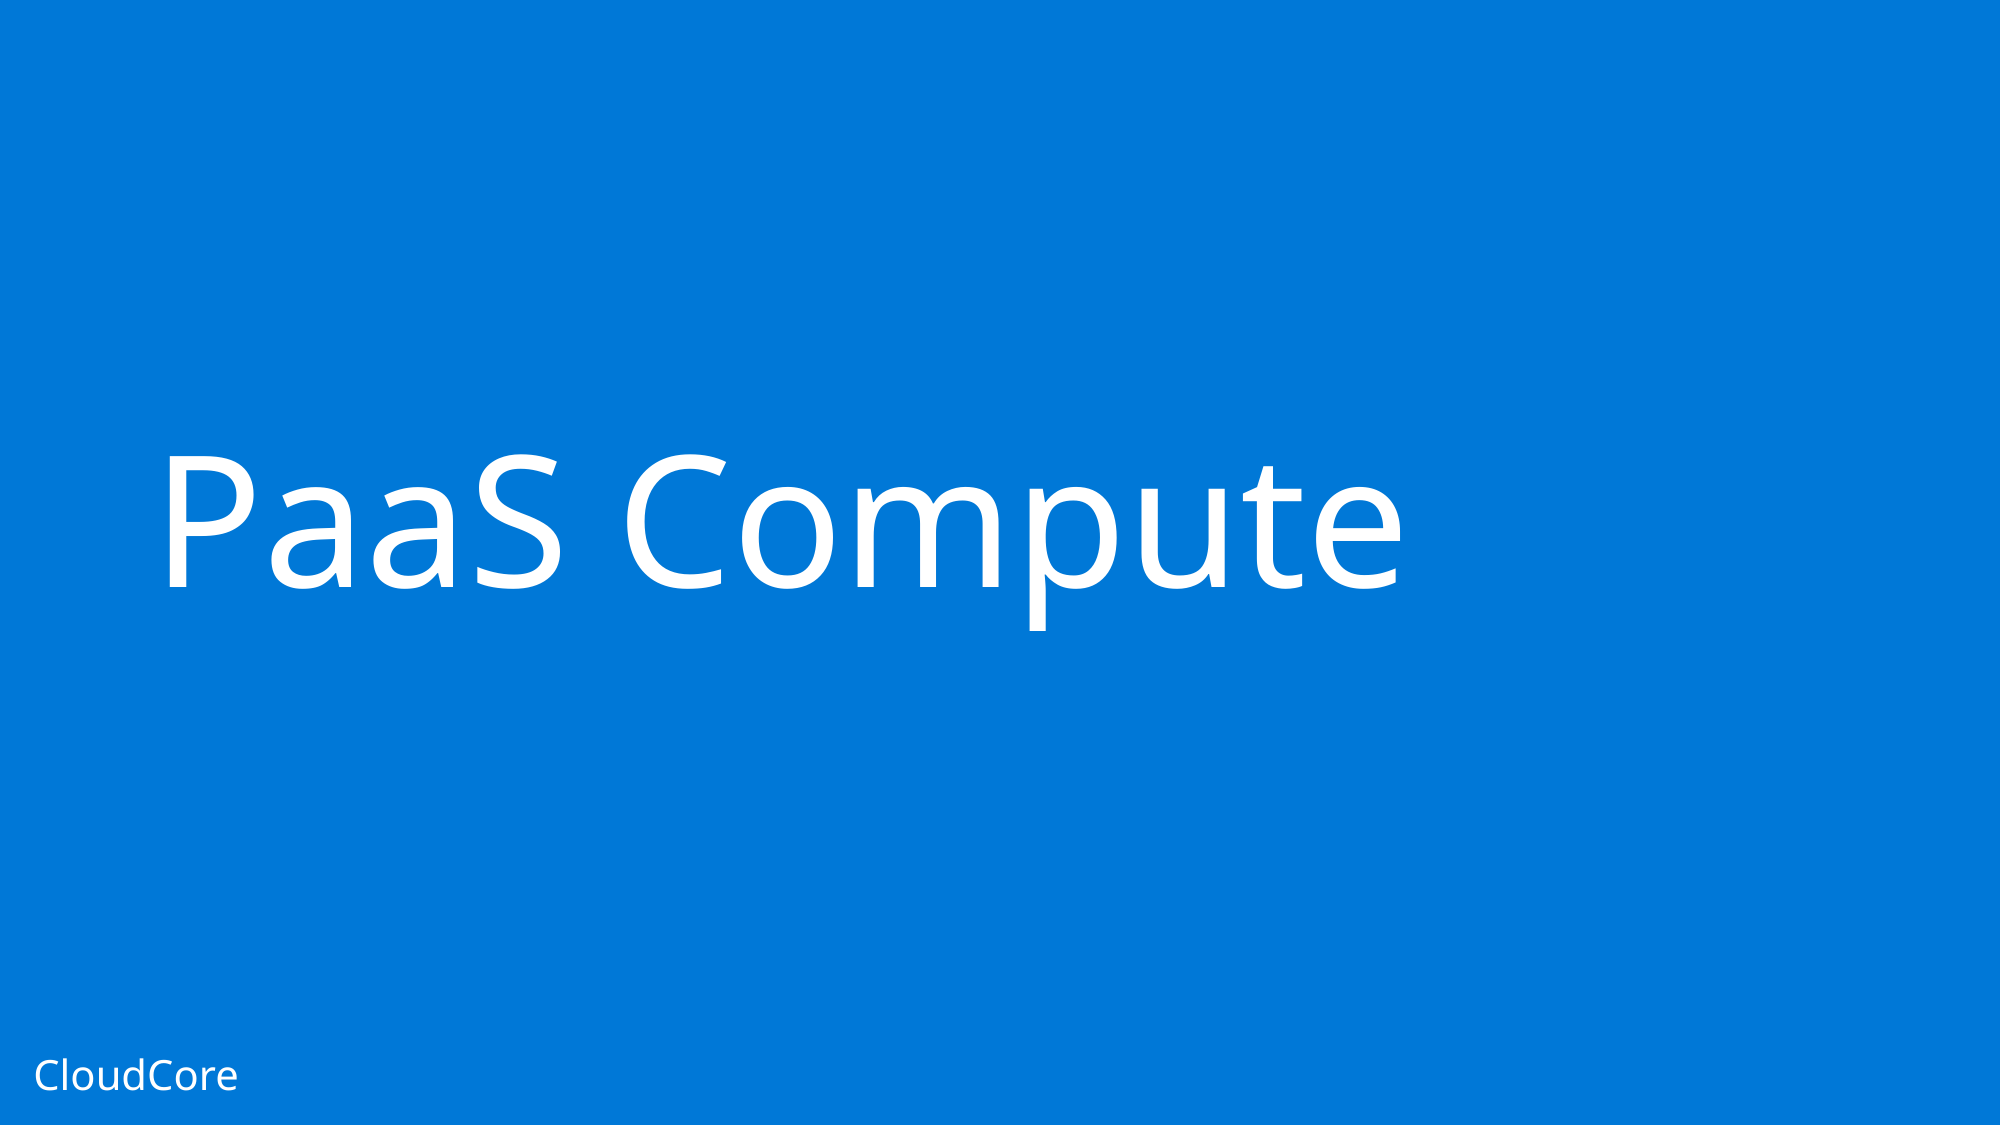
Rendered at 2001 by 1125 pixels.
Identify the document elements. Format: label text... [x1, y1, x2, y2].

title PaaS Compute [137, 419, 1923, 637]
